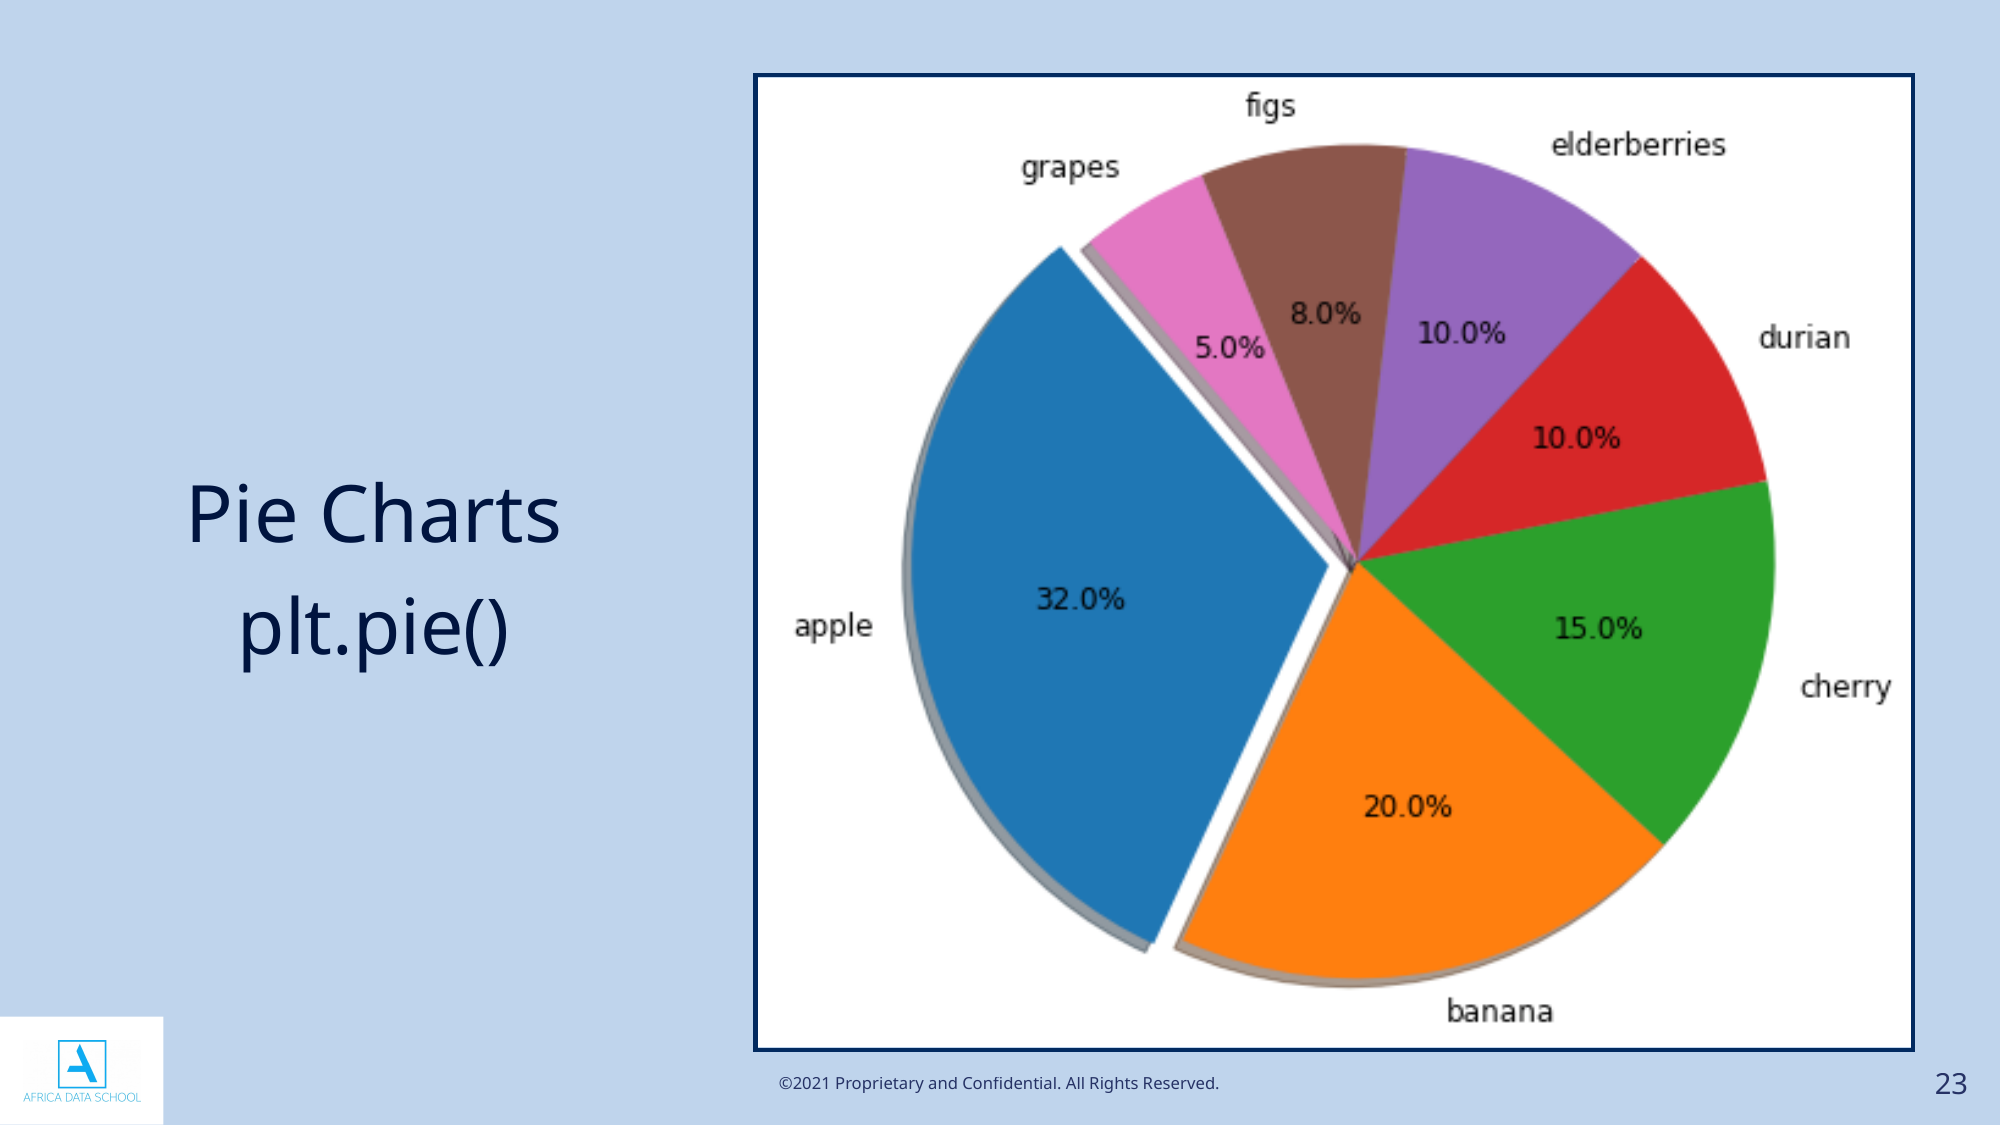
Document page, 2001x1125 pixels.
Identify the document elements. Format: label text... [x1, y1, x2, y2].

picture [758, 77, 1911, 1047]
text_box plt.pie() [185, 574, 563, 637]
text_box 23 [1877, 1041, 1969, 1125]
text_box [755, 74, 1914, 80]
text_box [0, 1016, 164, 1125]
text_box ©2021 Proprietary and Confidential. All Rights Reserved. [171, 1041, 1828, 1125]
text_box Pie Charts [140, 476, 607, 540]
picture [23, 1039, 141, 1102]
